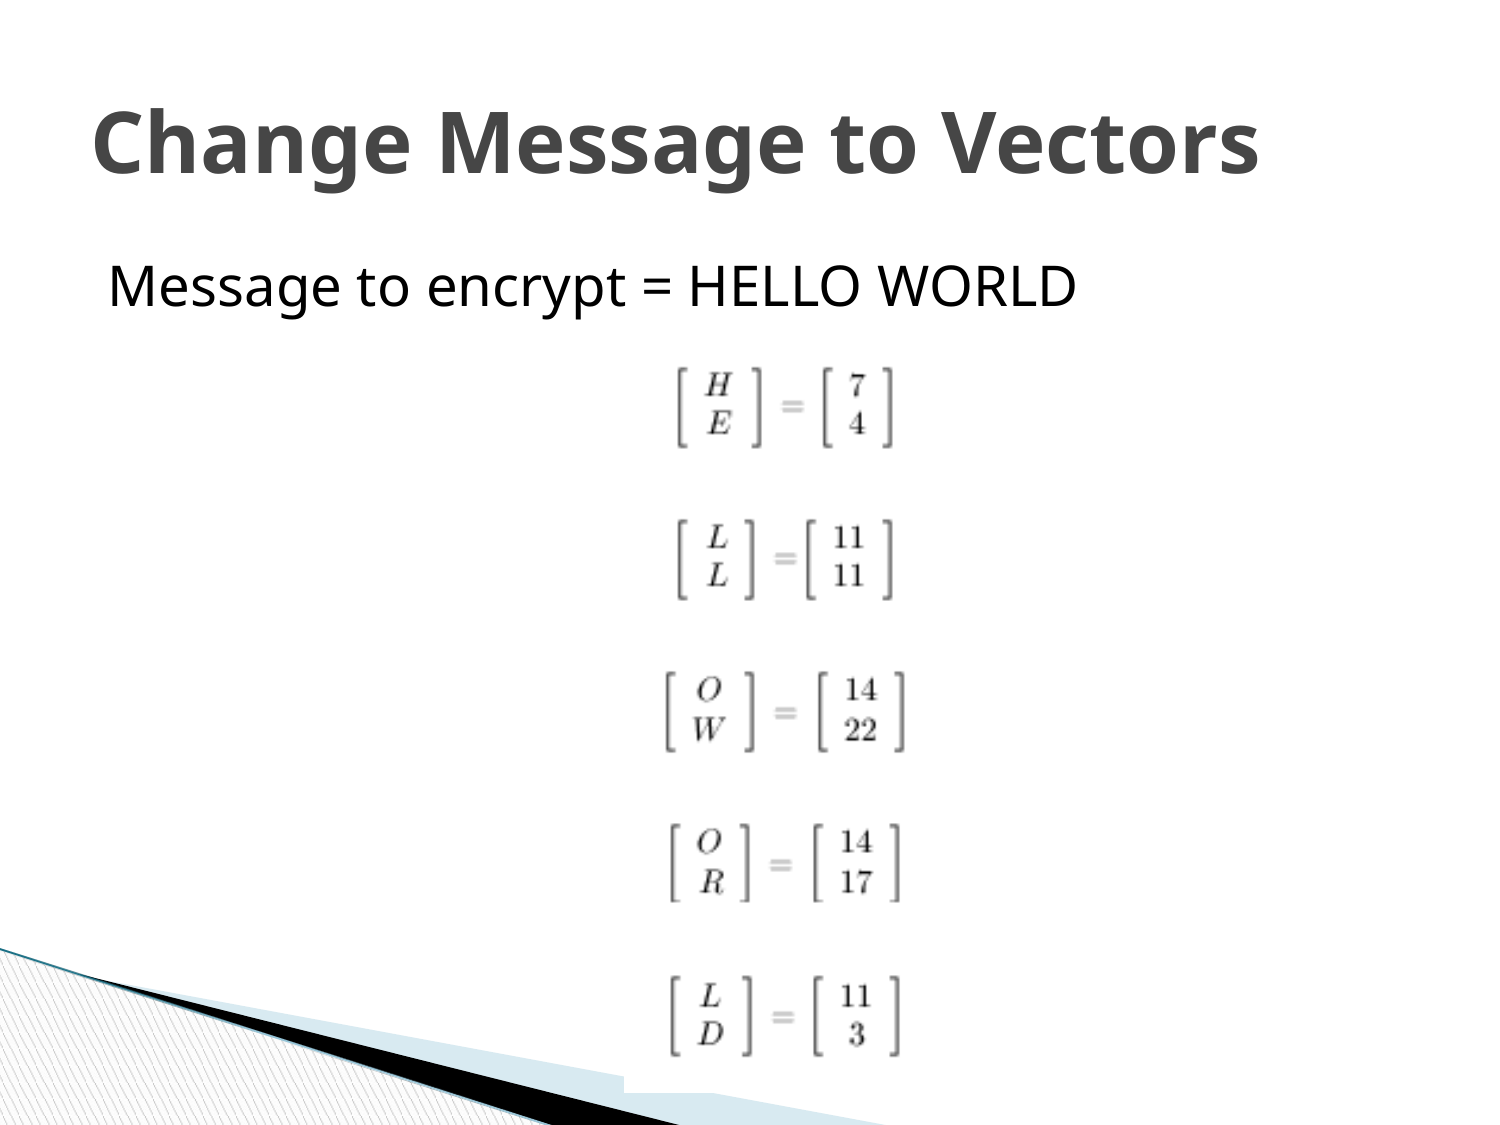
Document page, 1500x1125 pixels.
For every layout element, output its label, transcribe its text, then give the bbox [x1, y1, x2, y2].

list Message to encrypt = HELLO WORLD [75, 242, 1425, 986]
picture [624, 324, 951, 1093]
title Change Message to Vectors [75, 45, 1425, 233]
picture [0, 947, 559, 1125]
